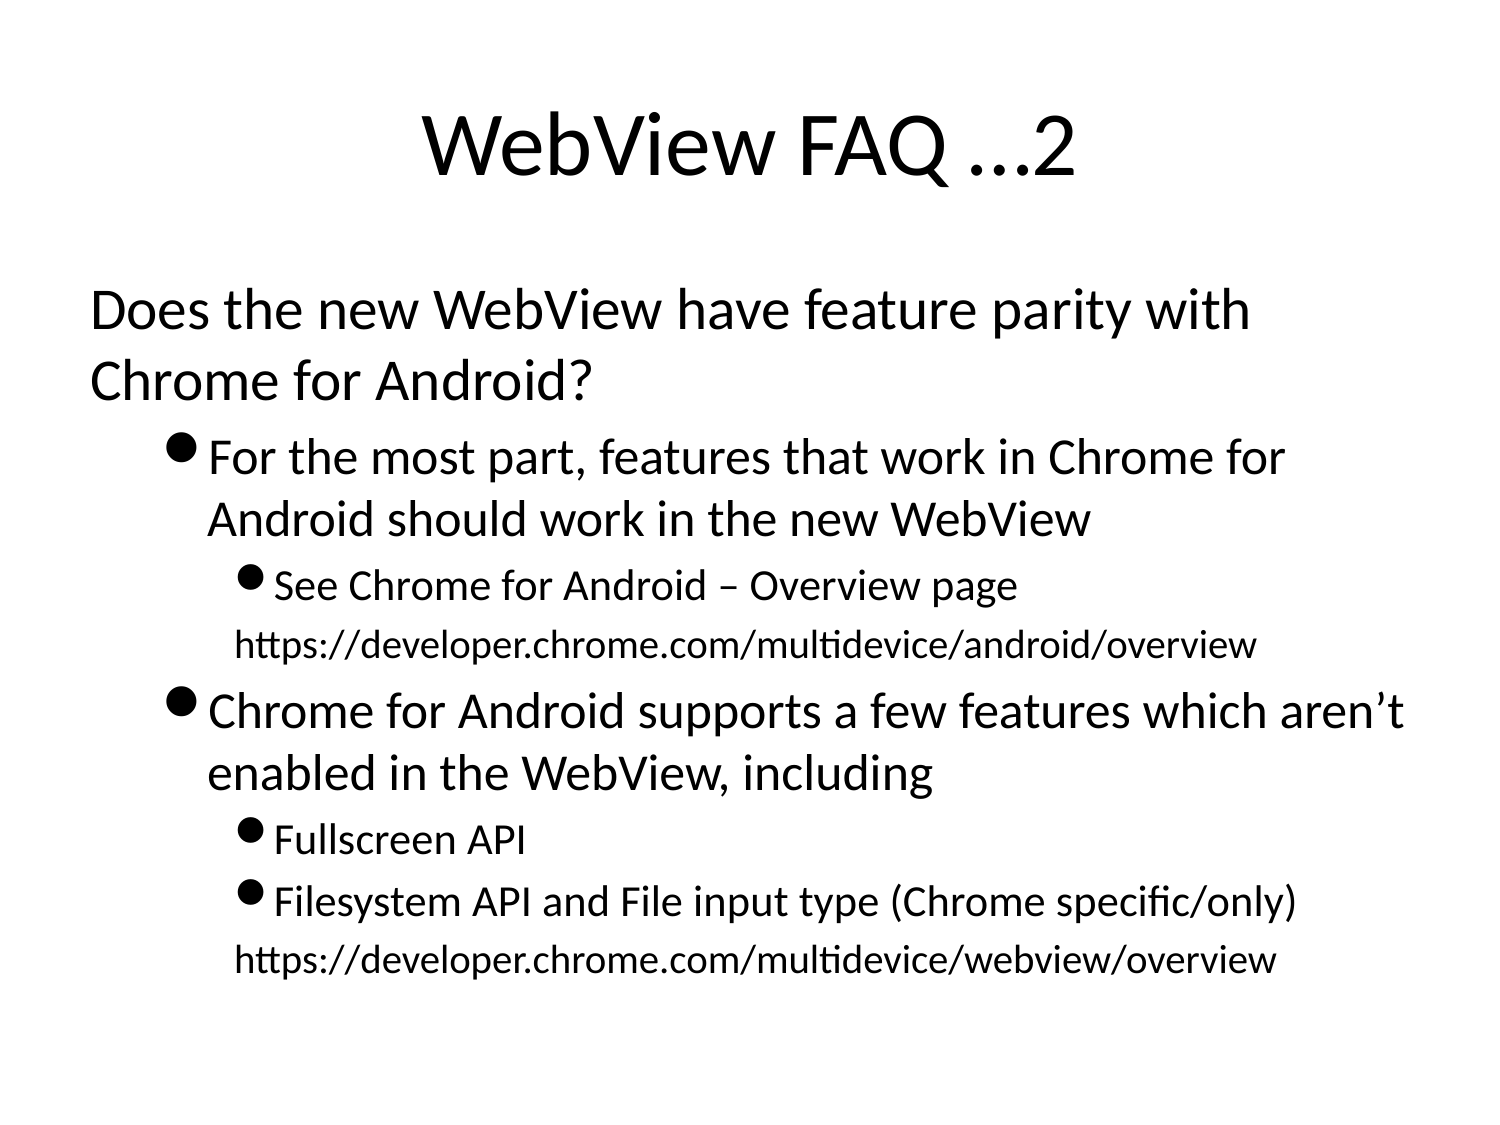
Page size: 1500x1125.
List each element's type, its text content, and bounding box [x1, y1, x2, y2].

title WebView FAQ …2 [75, 45, 1425, 233]
list Does the new WebView have feature parity with Chrome for Android? For the most part, features that work in Chrome for Android should work in the new WebView See Chrome for Android – Overview page https://developer.chrome.com/multidevice/android/overview Chrome for Android supports a few features which aren’t enabled in the WebView, including Fullscreen API Filesystem API and File input type (Chrome specific/only) https://developer.chrome.com/multidevice/webview/overview [75, 262, 1425, 1005]
